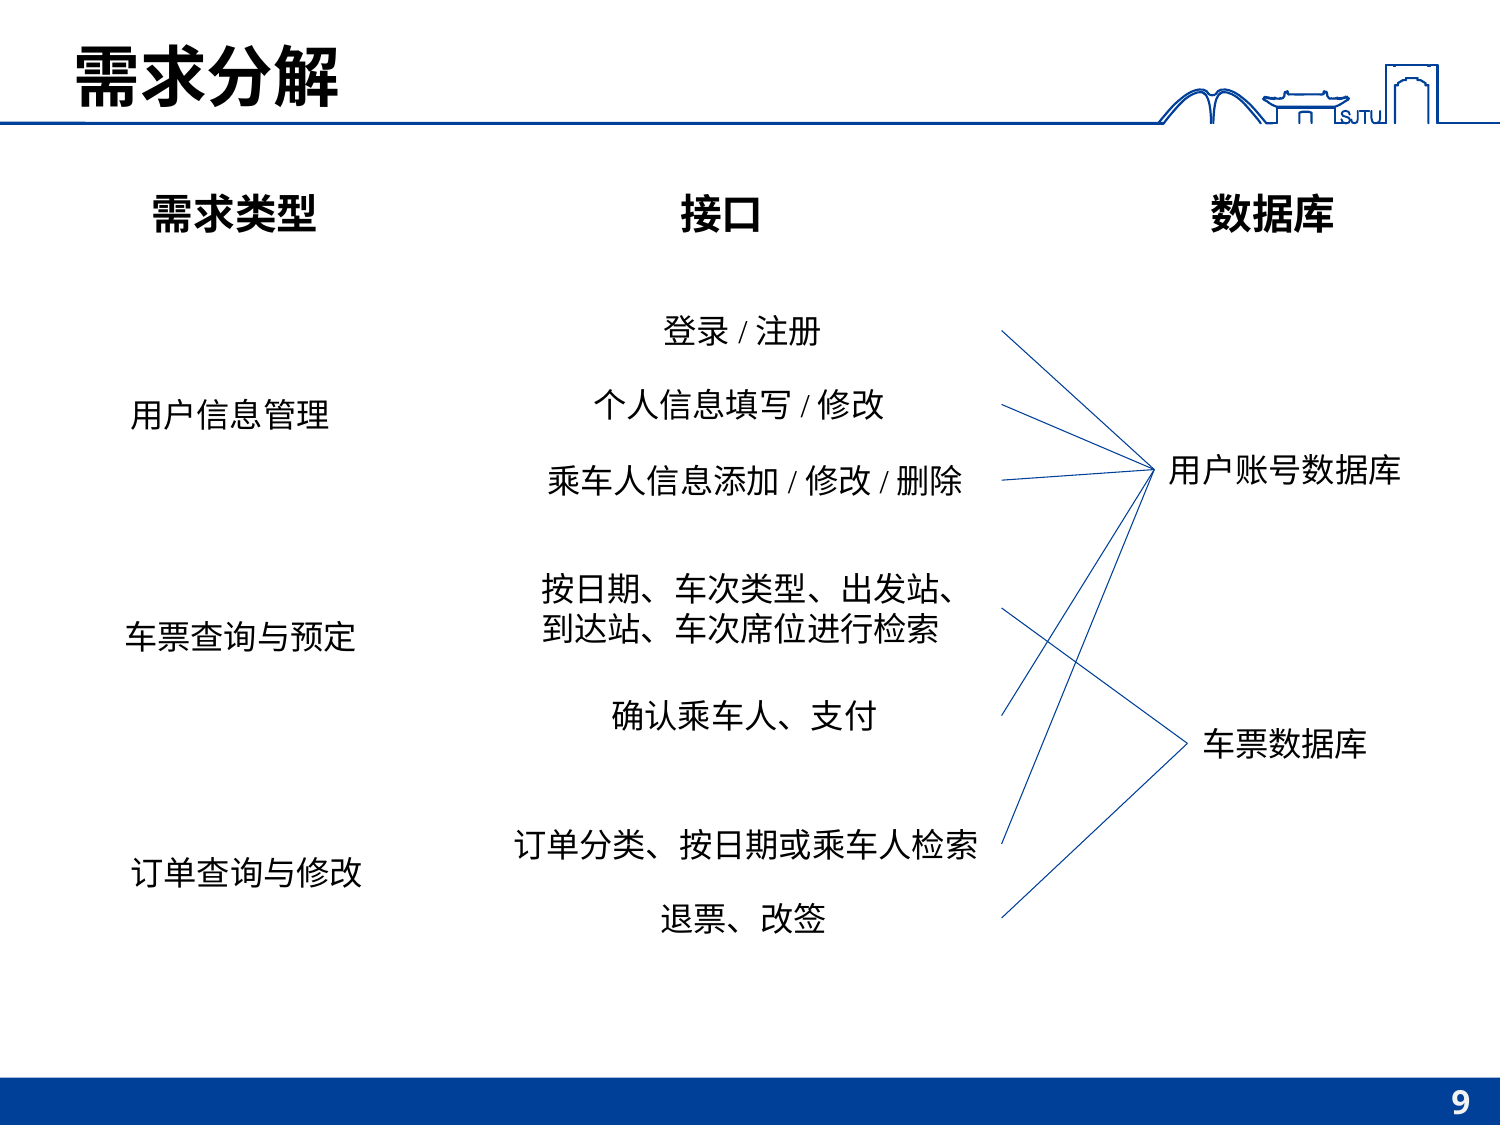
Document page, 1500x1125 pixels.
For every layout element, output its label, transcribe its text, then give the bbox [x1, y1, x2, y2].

text_box 订单分类、按日期或乘车人检索 [498, 816, 1001, 872]
text_box 确认乘车人、支付 [596, 688, 1001, 743]
text_box 需求类型 [136, 180, 354, 246]
text_box 车票数据库 [1188, 716, 1398, 771]
text_box 订单查询与修改 [115, 844, 386, 900]
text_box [1001, 469, 1155, 743]
text_box 接口 [665, 180, 803, 246]
text_box 登录/注册 [649, 303, 1002, 358]
text_box 个人信息填写/修改 [578, 377, 1001, 432]
text_box 按日期、车次类型、出发站、到达站、车次席位进行检索 [526, 560, 1001, 656]
text_box 用户账号数据库 [1155, 442, 1431, 497]
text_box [1001, 404, 1155, 469]
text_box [1001, 330, 1155, 404]
text_box 乘车人信息添加/修改/删除 [532, 452, 1001, 508]
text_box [1001, 743, 1188, 919]
text_box 用户信息管理 [115, 386, 375, 442]
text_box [1155, 608, 1188, 743]
text_box 退票、改签 [645, 890, 1002, 946]
text_box 数据库 [1195, 180, 1389, 246]
title 需求分解 [58, 29, 1439, 124]
text_box 车票查询与预定 [109, 608, 374, 664]
